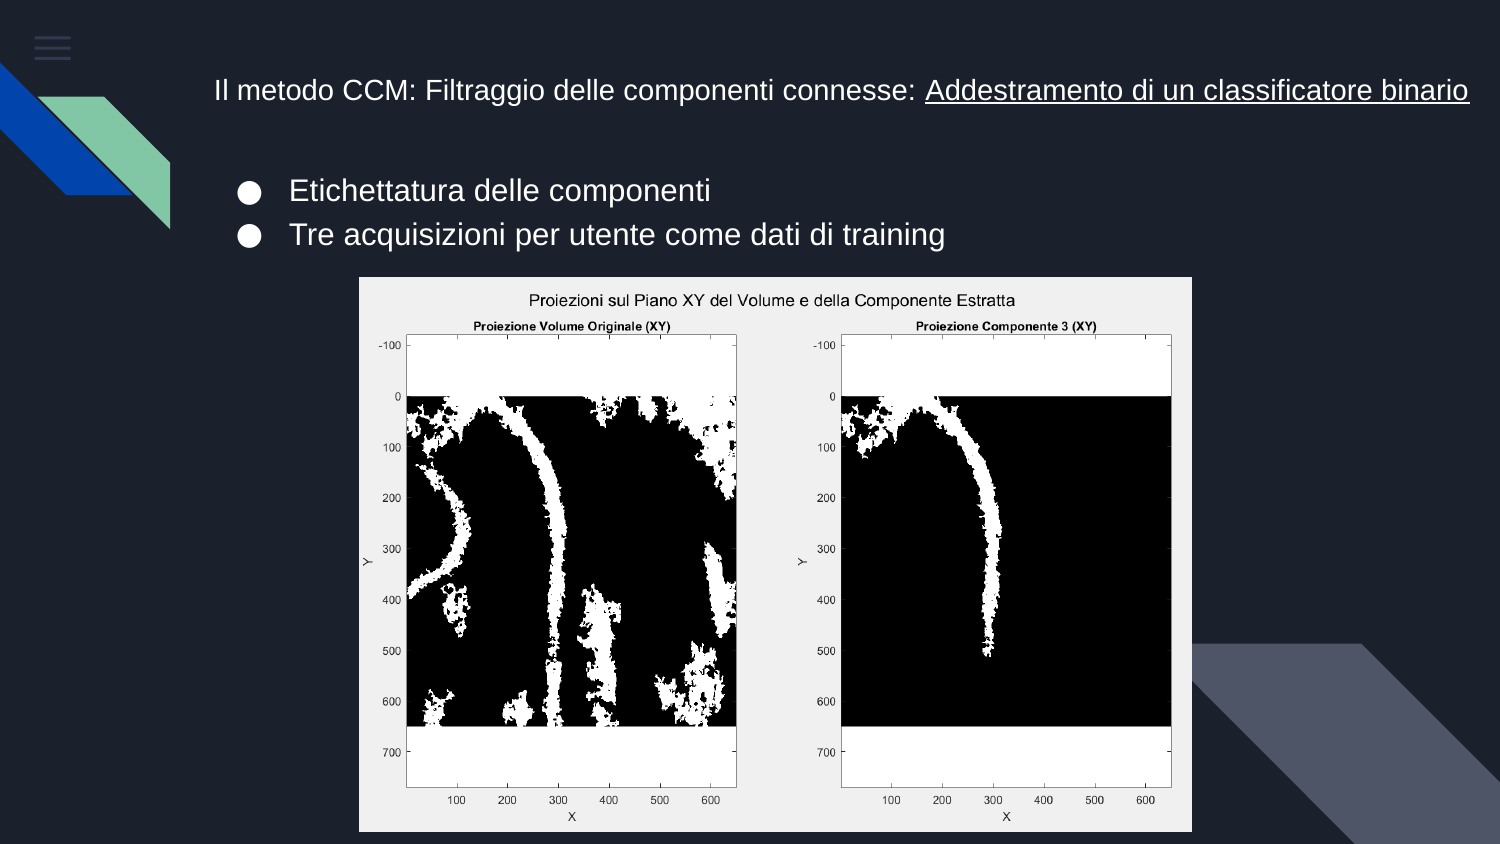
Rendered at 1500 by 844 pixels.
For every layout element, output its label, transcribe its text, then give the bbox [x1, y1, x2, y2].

text_box [1196, 643, 1500, 844]
list Etichettatura delle componenti Tre acquisizioni per utente come dati di training [198, 150, 1493, 255]
title Il metodo CCM: Filtraggio delle componenti connesse: Addestramento di un classificatore binario [198, 56, 1500, 127]
picture [358, 277, 1192, 833]
